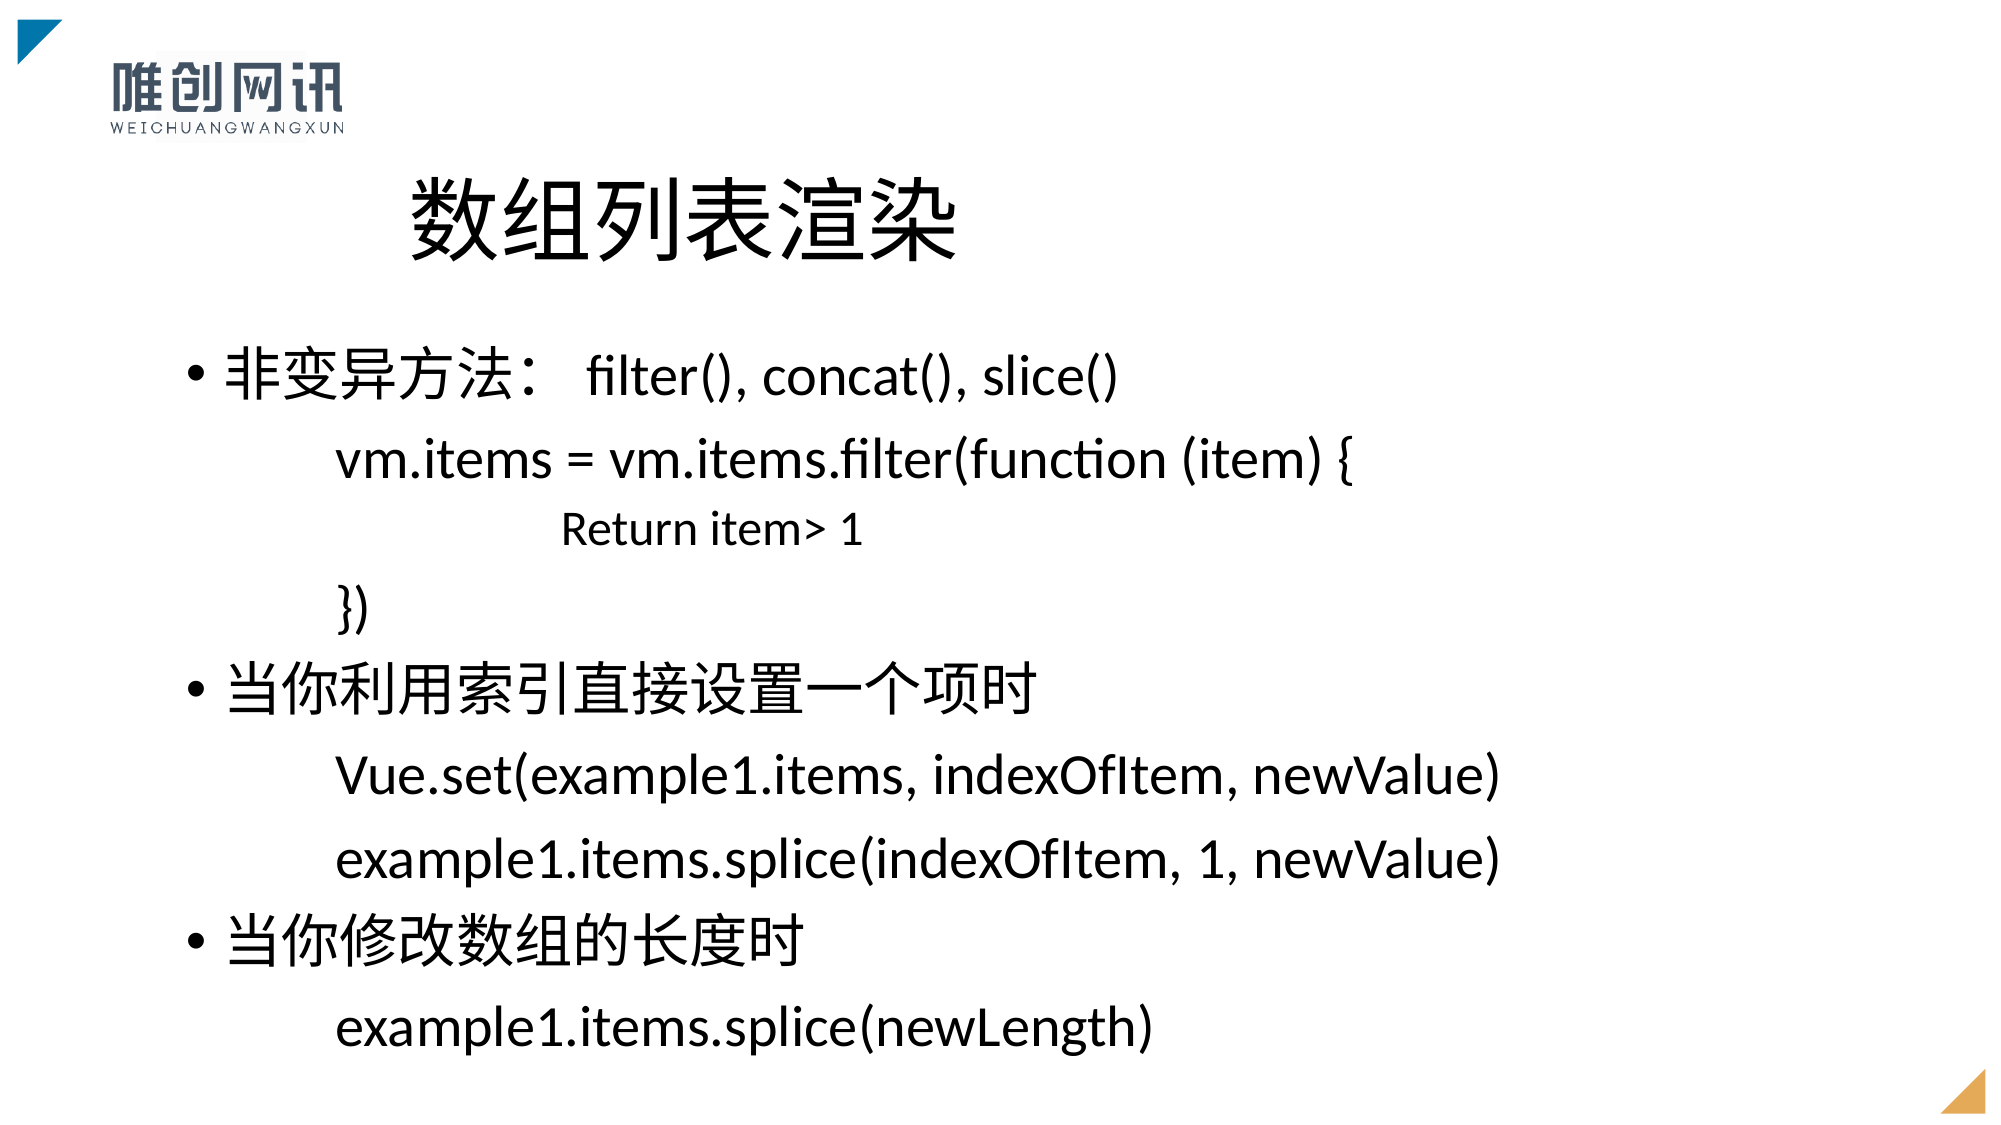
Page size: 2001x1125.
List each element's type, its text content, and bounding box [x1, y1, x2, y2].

text_box [17, 19, 63, 65]
picture [89, 51, 395, 143]
text_box 数组列表渲染 [393, 168, 1487, 282]
text_box 非变异方法：filter(), concat(), slice() vm.items = vm.items.filter(function (item) { Return item> 1 }) 当你利用索引直接设置一个项时 Vue.set(example1.items, indexOfItem, newValue) example1.items.splice(indexOfItem, 1, newValue) 当你修改数组的长度时 example1.items.splice(newLength) [171, 337, 1846, 1125]
text_box [1940, 1068, 1986, 1114]
